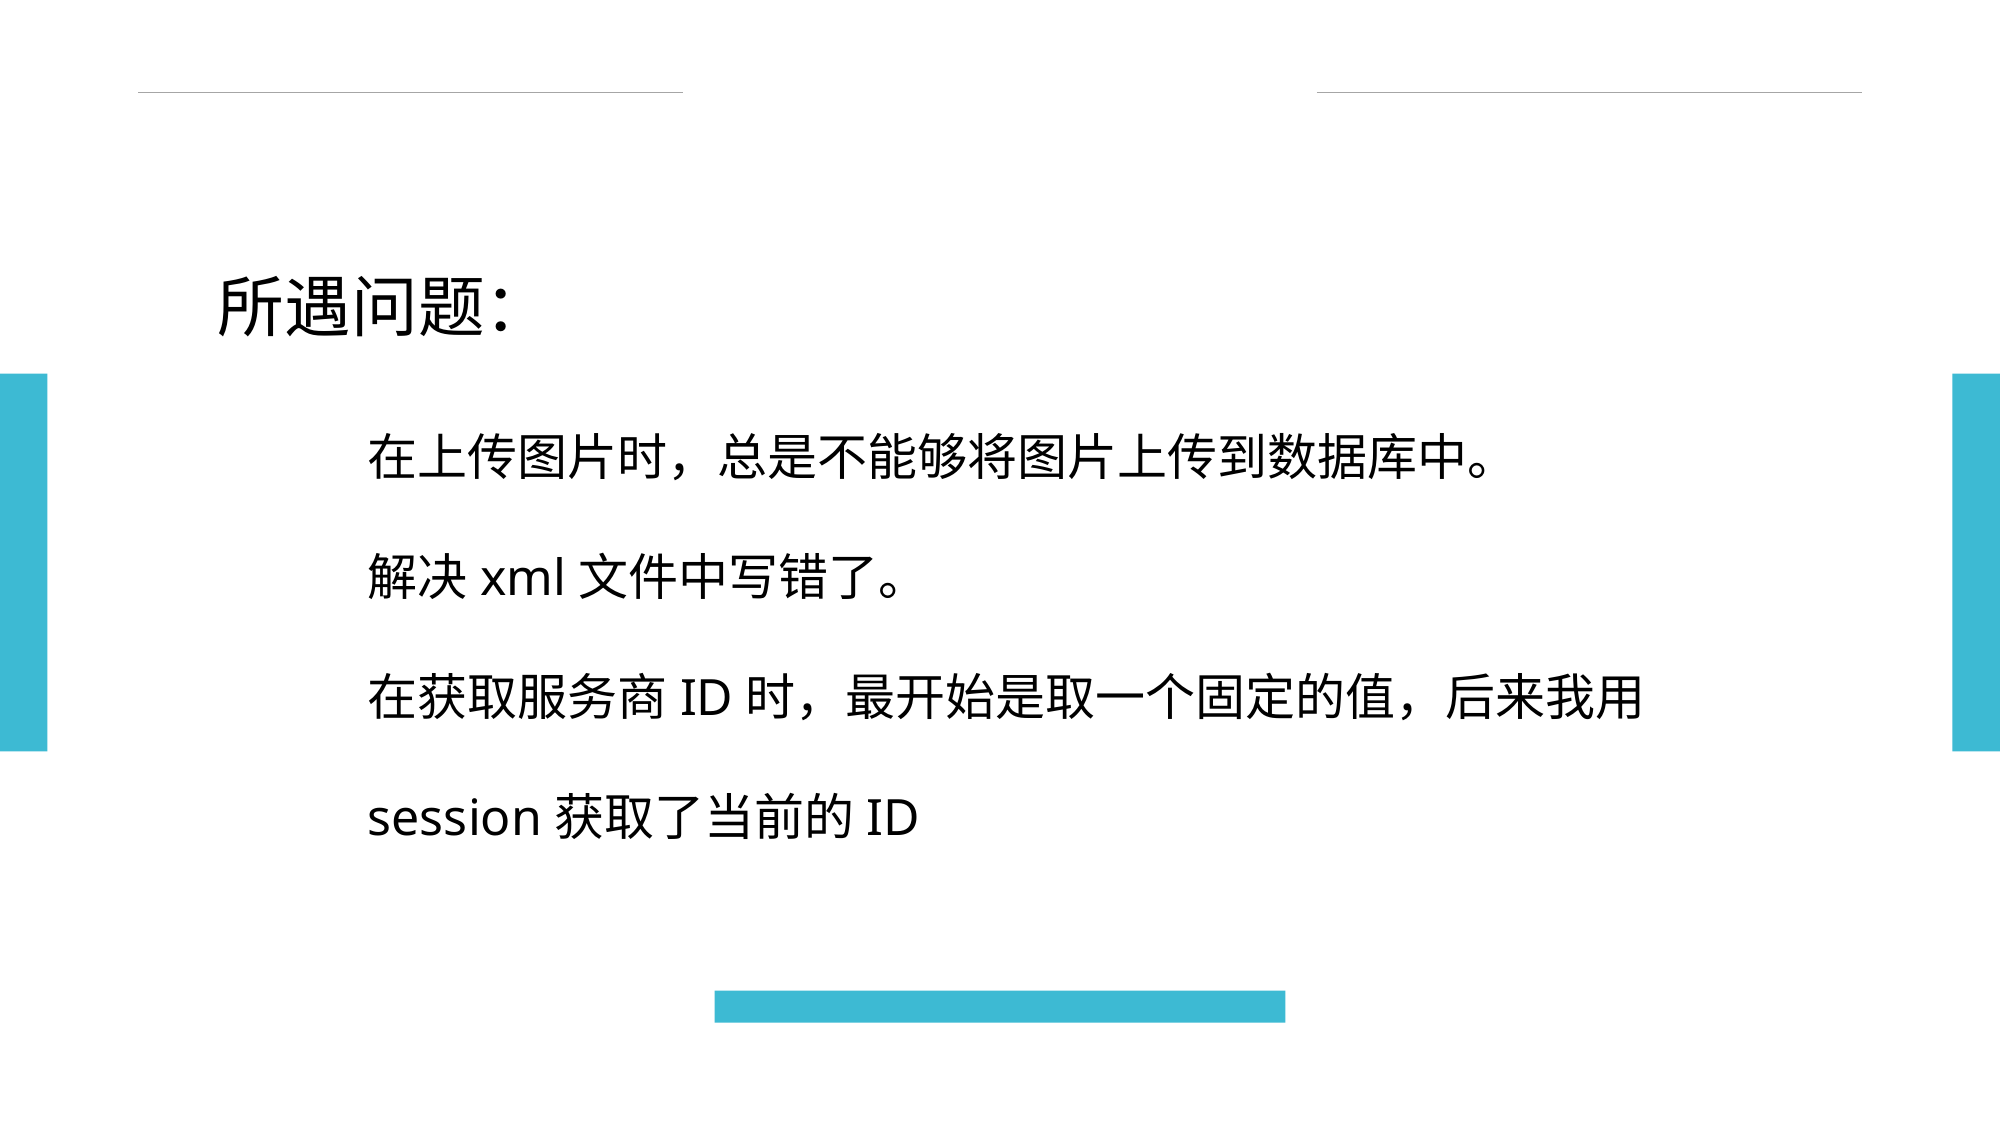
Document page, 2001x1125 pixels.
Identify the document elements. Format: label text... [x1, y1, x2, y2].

text_box 所遇问题： 在上传图片时，总是不能够将图片上传到数据库中。 解决xml文件中写错了。 在获取服务商ID时，最开始是取一个固定的值，后来我用 session获取了当前的ID [203, 257, 1742, 853]
text_box [714, 990, 1286, 1024]
